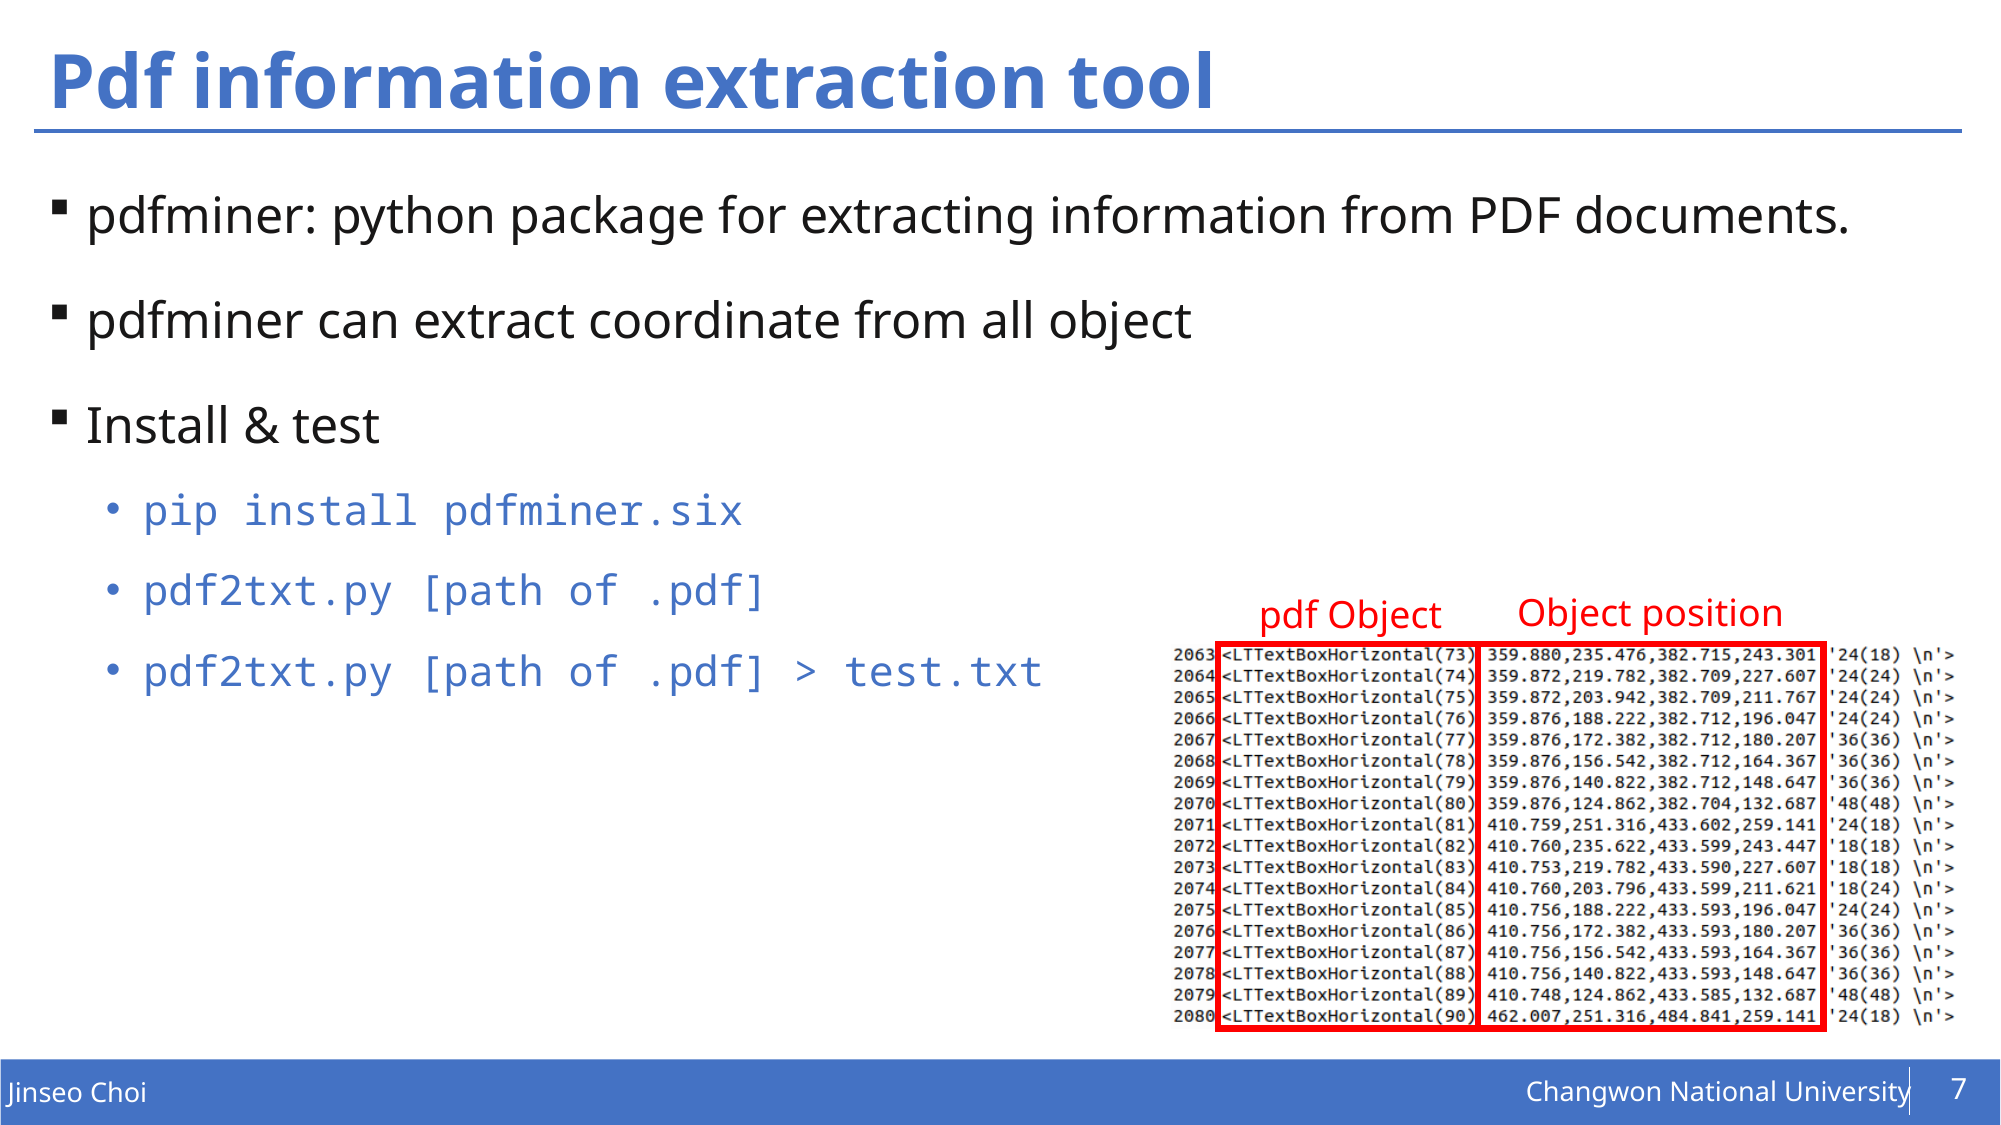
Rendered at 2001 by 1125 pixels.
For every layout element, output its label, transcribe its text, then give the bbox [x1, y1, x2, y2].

text_box pdf Object [1243, 583, 1457, 644]
title Pdf information extraction tool [33, 27, 1963, 143]
list pdfminer: python package for extracting information from PDF documents. pdfminer can extract coordinate from all object Install & test pip install pdfminer.six pdf2txt.py [path of .pdf] pdf2txt.py [path of .pdf] > test.txt [33, 152, 1963, 997]
text_box Object position [1502, 581, 1800, 642]
slide_number 7 [1922, 1060, 1996, 1121]
picture [1171, 644, 1963, 1029]
